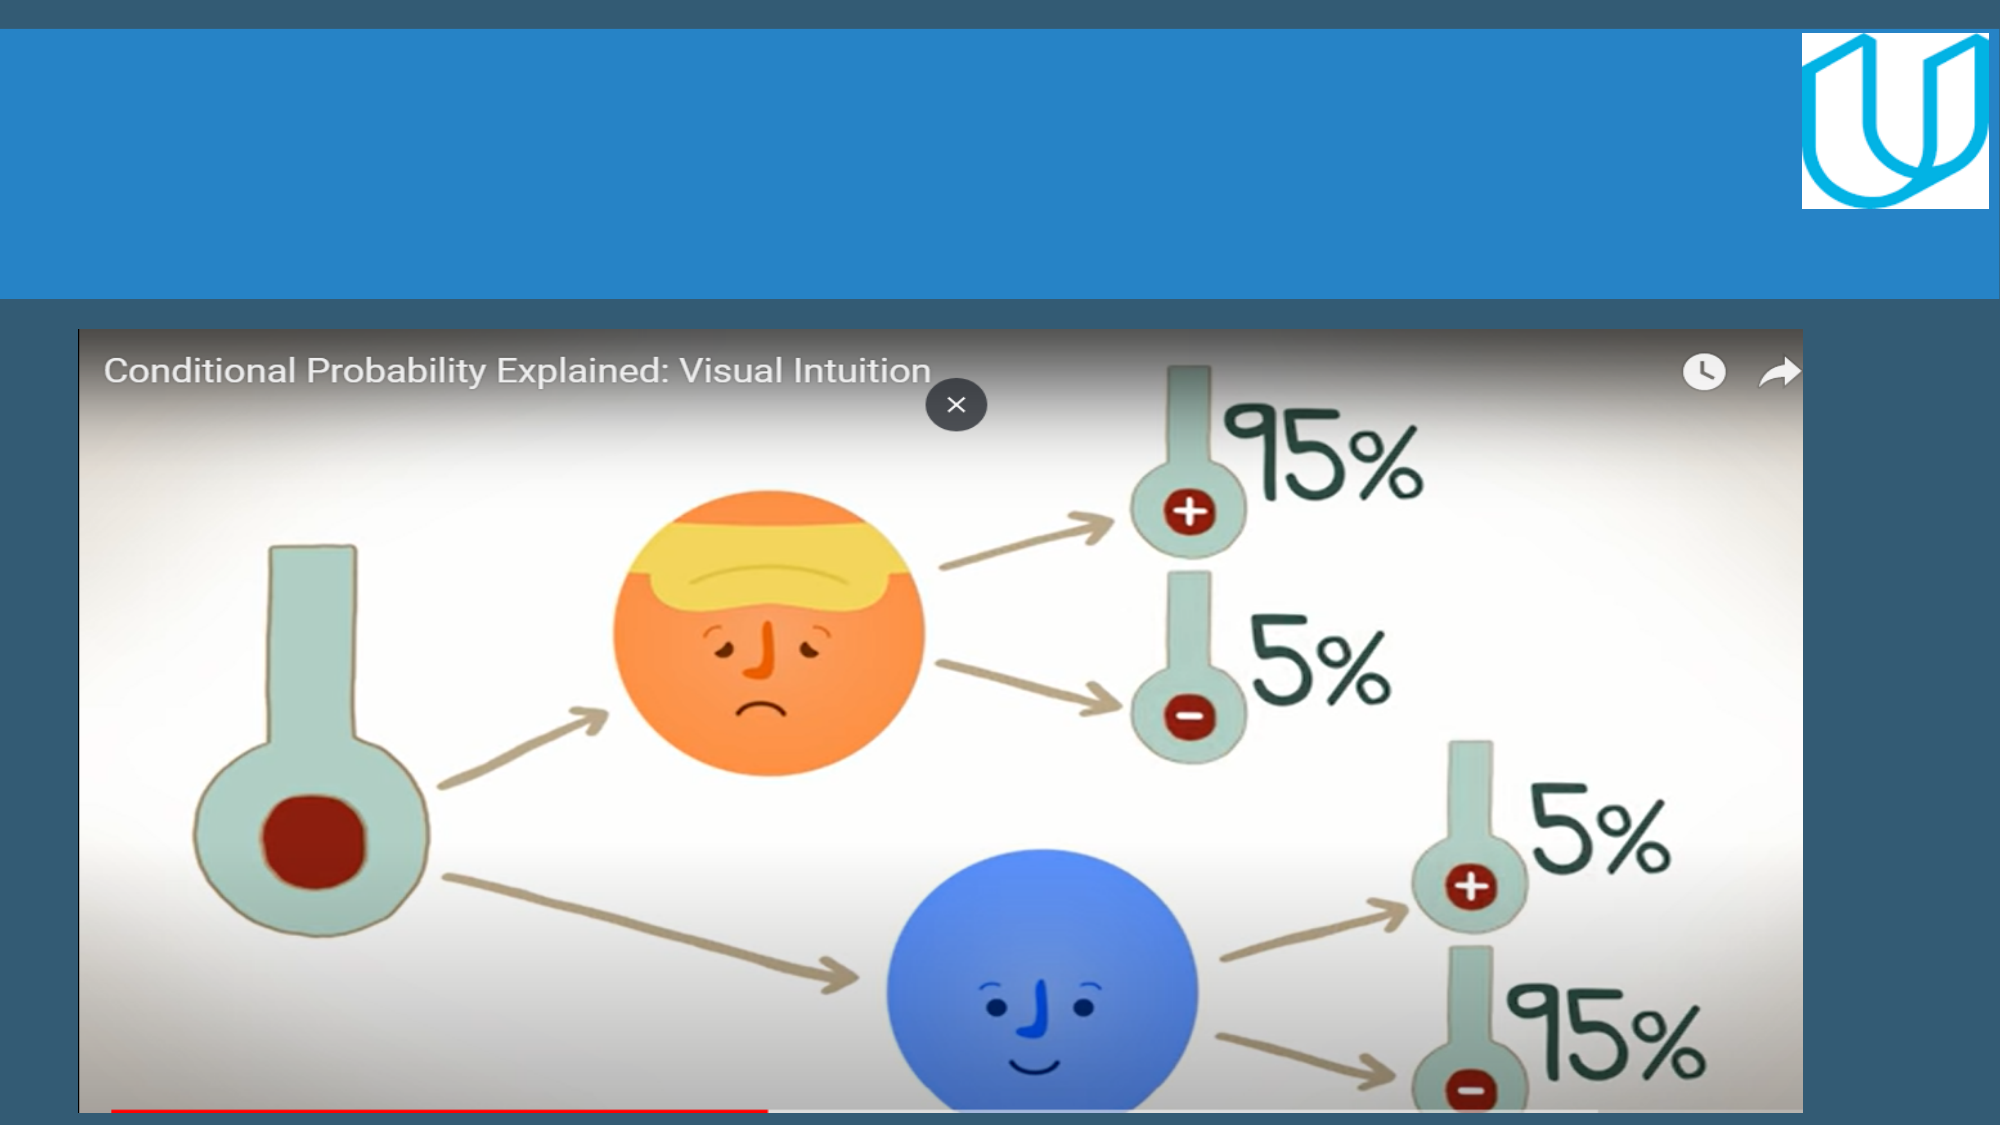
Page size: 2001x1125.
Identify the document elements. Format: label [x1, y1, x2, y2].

picture [1816, 47, 1912, 197]
picture [1802, 33, 1989, 167]
picture [1802, 149, 1866, 209]
picture [1933, 47, 1974, 167]
picture [77, 329, 1803, 1113]
picture [1876, 124, 1989, 209]
